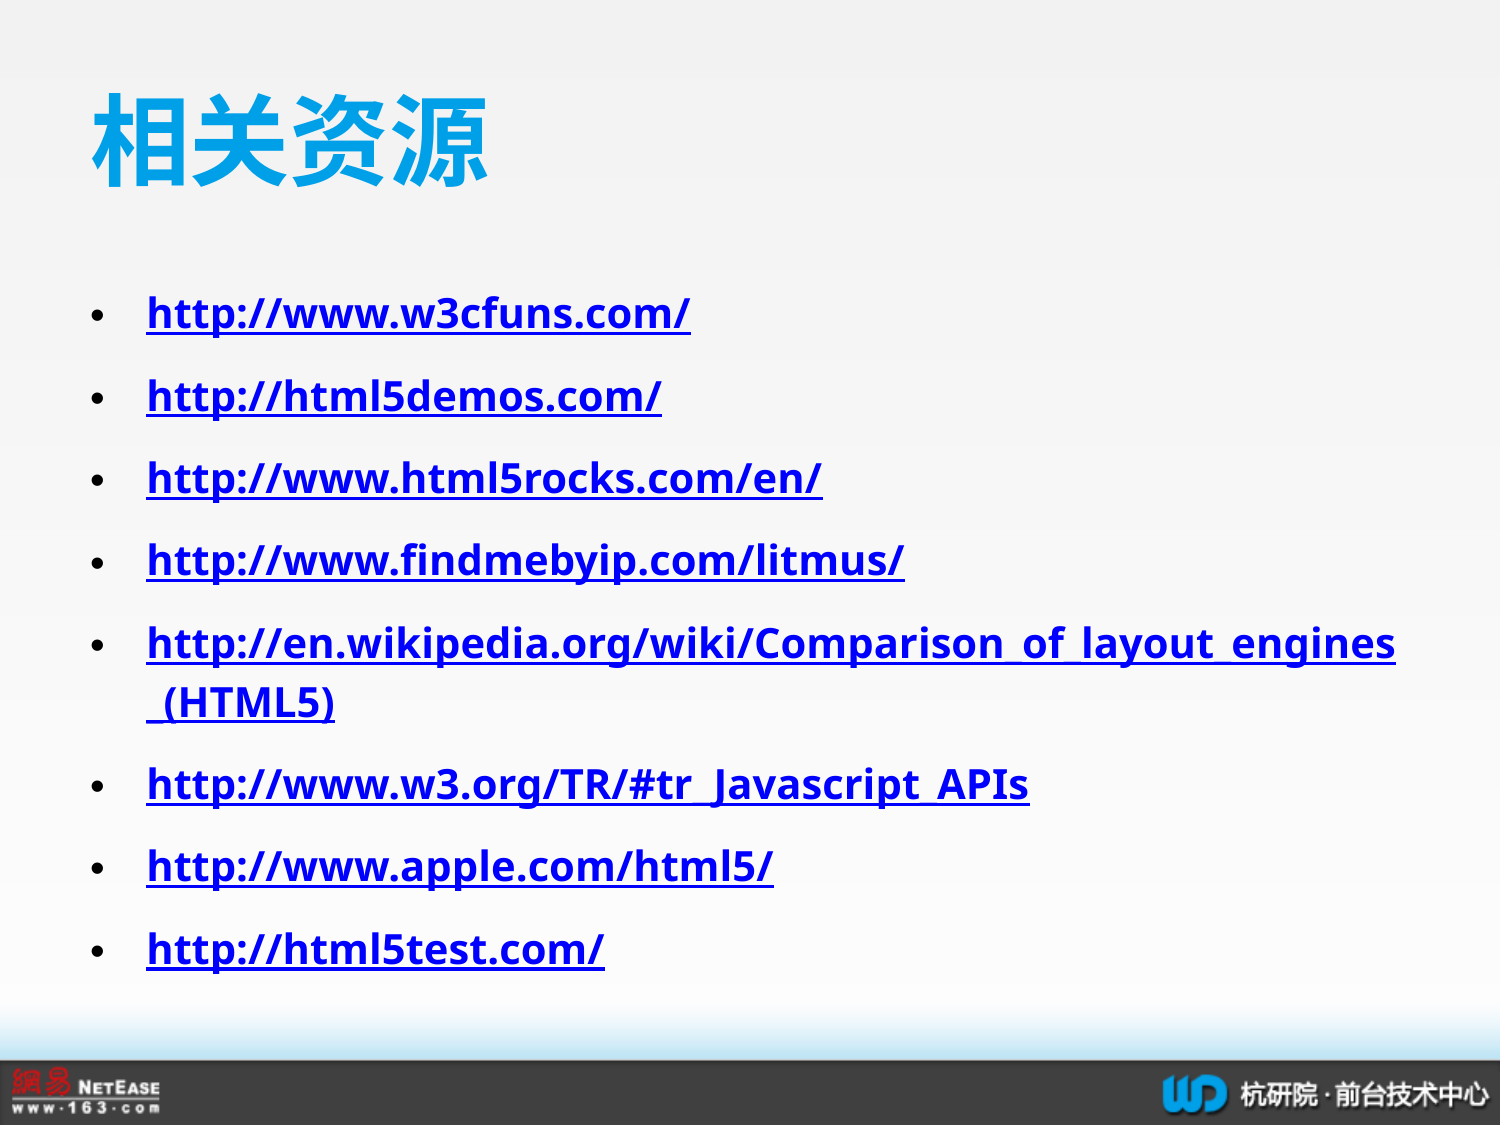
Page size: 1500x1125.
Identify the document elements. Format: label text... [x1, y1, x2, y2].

picture [0, 0, 1500, 1125]
list http://www.w3cfuns.com/ http://html5demos.com/ http://www.html5rocks.com/en/ http://www.findmebyip.com/litmus/ http://en.wikipedia.org/wiki/Comparison_of_layout_engines_(HTML5) http://www.w3.org/TR/#tr_Javascript_APIs http://www.apple.com/html5/ http://html5test.com/ [74, 262, 1426, 1006]
title 相关资源 [74, 44, 1426, 233]
